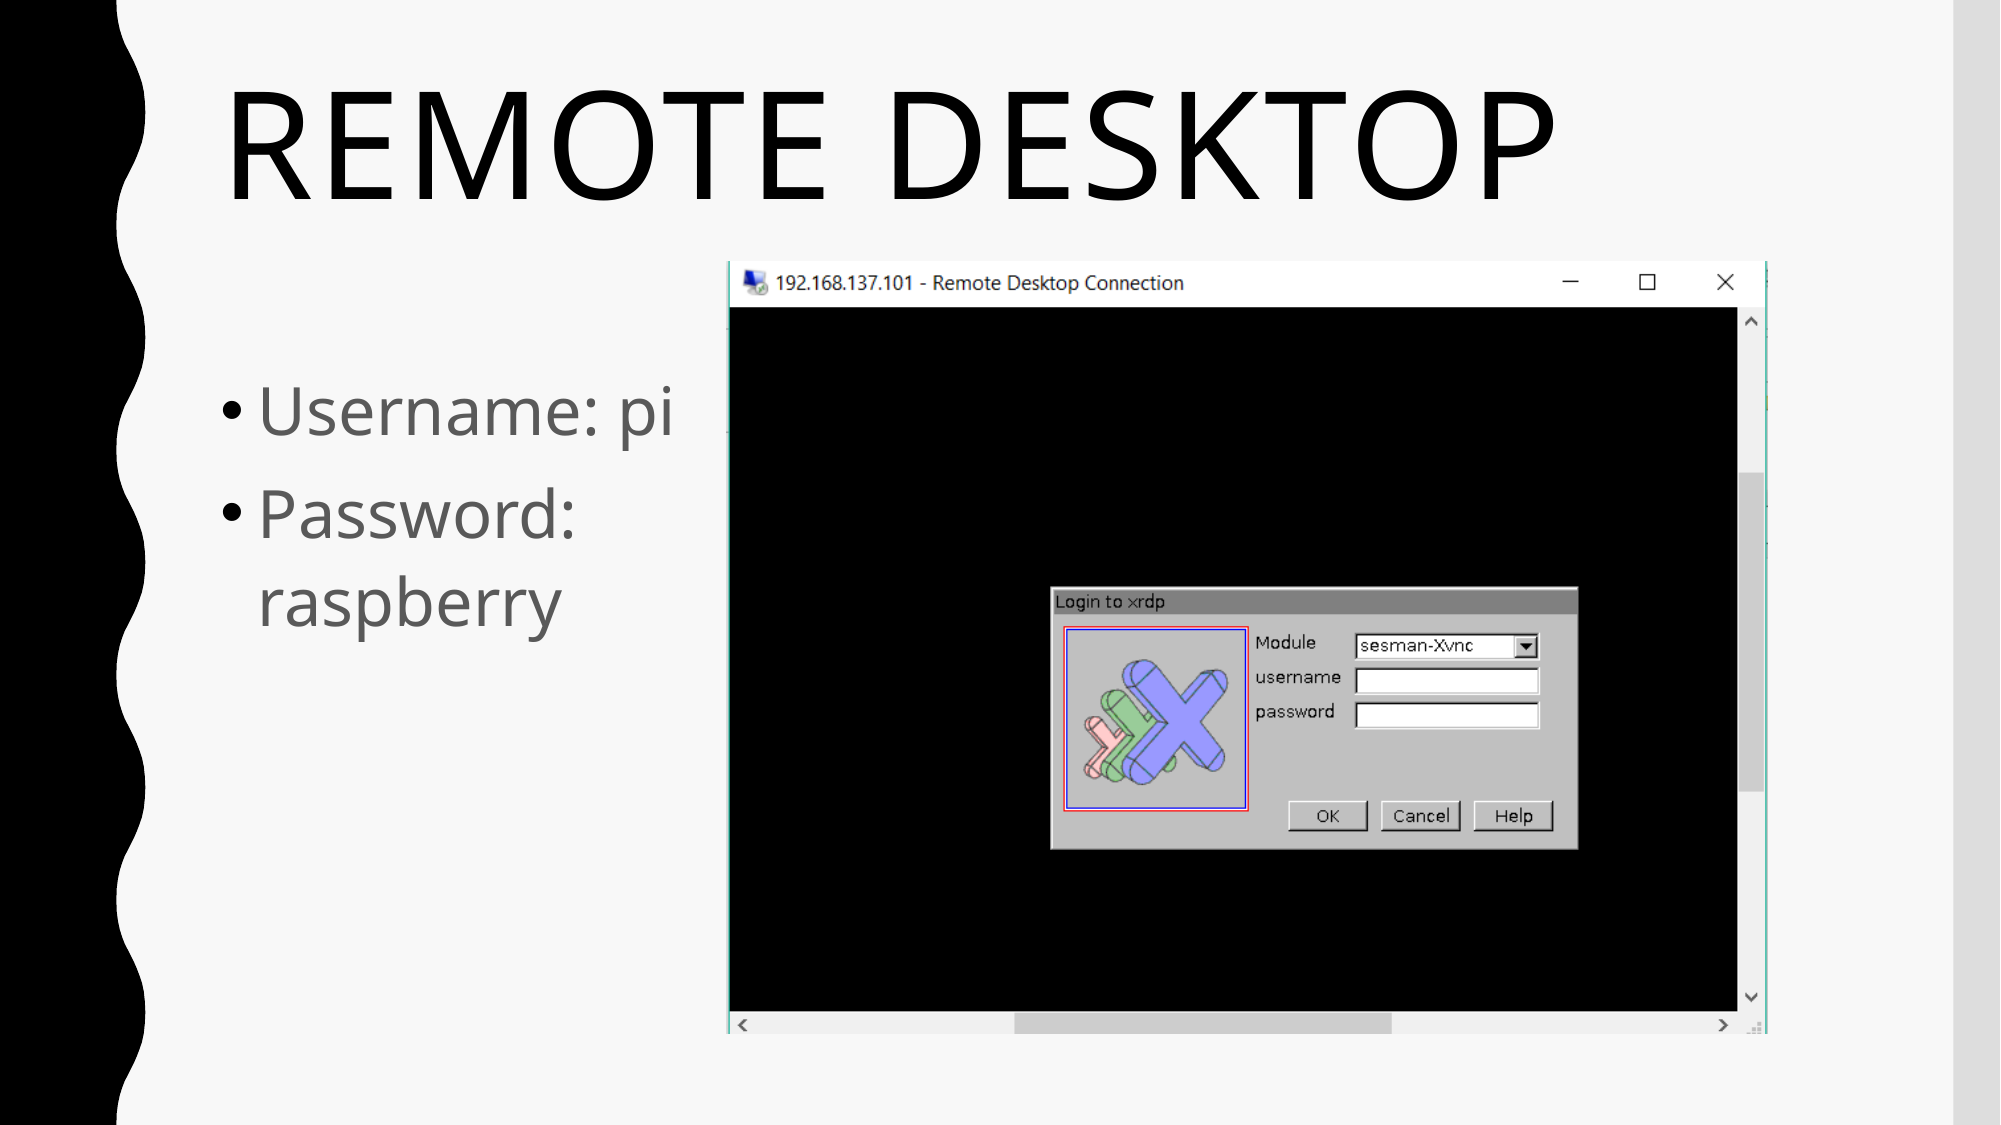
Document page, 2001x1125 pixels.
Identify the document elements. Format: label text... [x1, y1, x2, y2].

title Remote desktop [205, 62, 1875, 264]
picture [726, 261, 1768, 1034]
list Username: pi Password: raspberry [205, 353, 713, 944]
